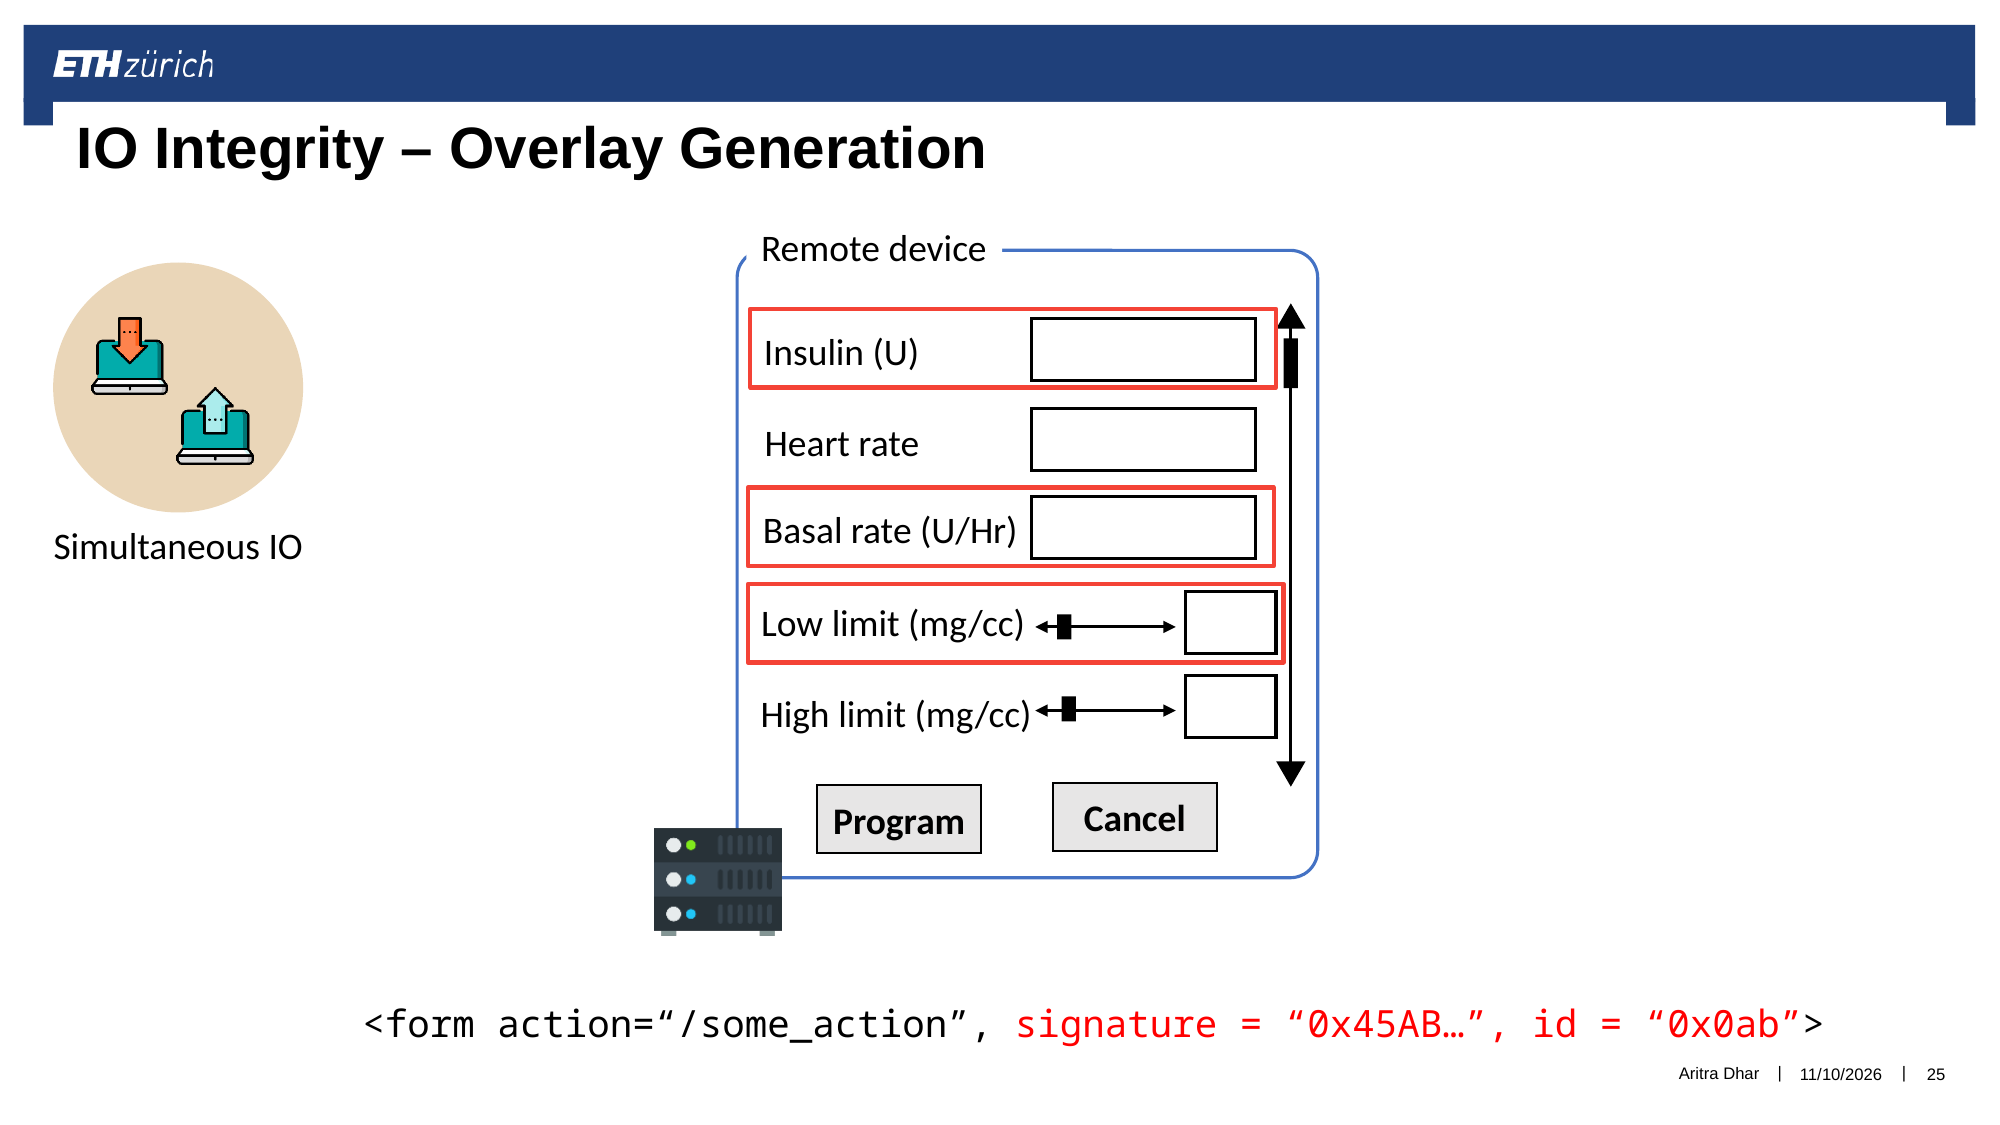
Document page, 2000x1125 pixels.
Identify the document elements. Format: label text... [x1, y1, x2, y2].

text_box Simultaneous IO [38, 514, 318, 575]
slide_number 25 [1906, 1034, 1966, 1112]
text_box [736, 215, 1318, 878]
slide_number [1790, 1034, 1892, 1112]
picture [654, 818, 782, 947]
text_box <form action=“/some_action”, signature = “0x45AB…”, id = “0x0ab”> [347, 992, 1889, 1052]
footer Aritra Dhar [999, 1052, 1760, 1111]
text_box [52, 262, 304, 513]
title IO Integrity – Overlay Generation [53, 101, 1946, 262]
